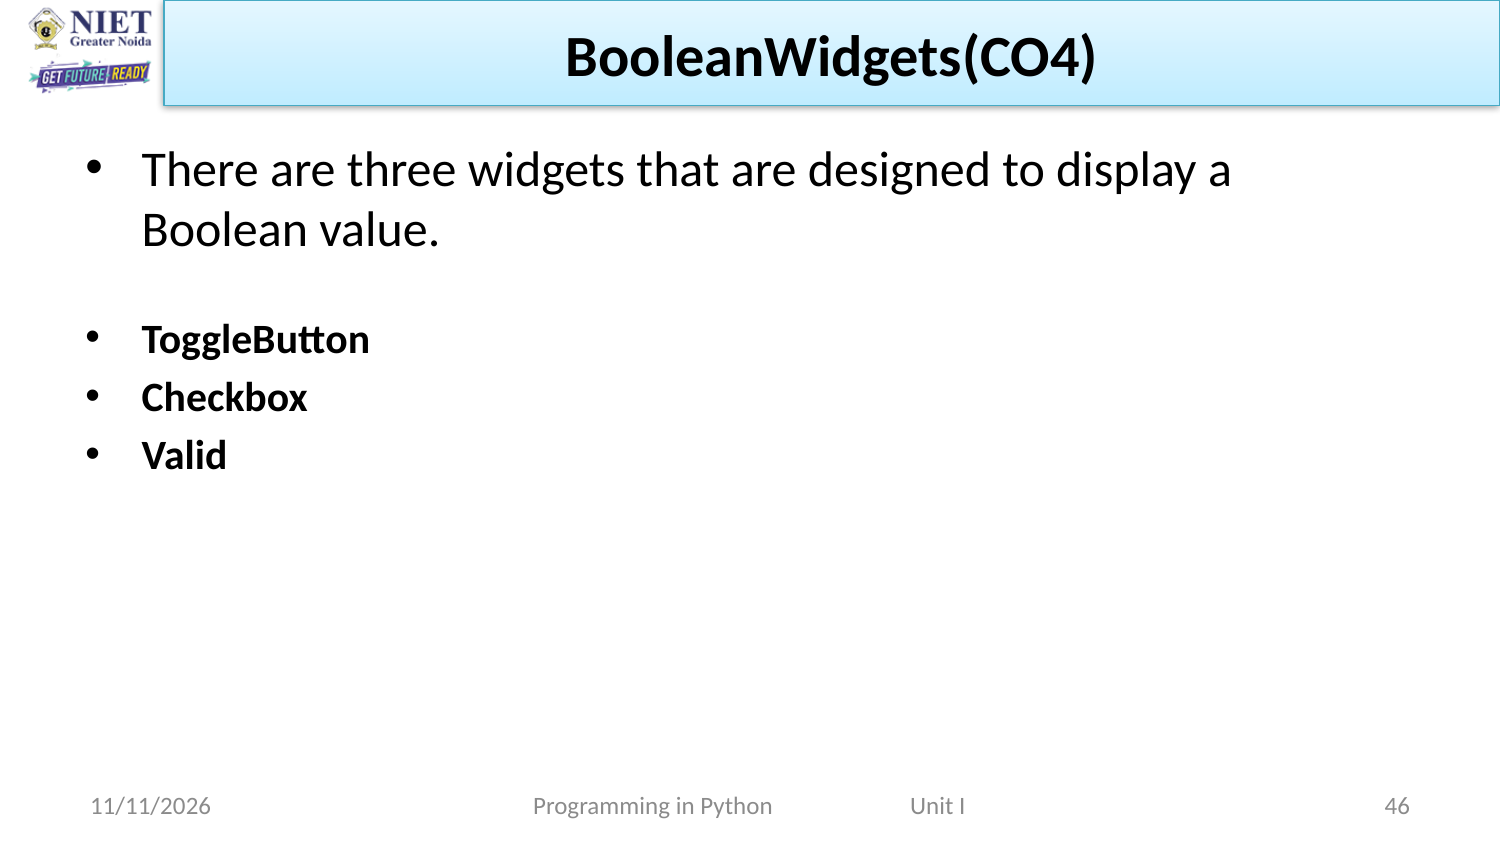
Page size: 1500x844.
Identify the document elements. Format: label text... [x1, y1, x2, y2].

slide_number 46 [1074, 782, 1425, 827]
title [75, 110, 1425, 411]
list There are three widgets that are designed to display a Boolean value. ToggleButton Checkbox Valid [70, 128, 1421, 707]
text_box BooleanWidgets(CO4) [179, 0, 1500, 106]
footer Programming in Python Unit I [512, 782, 988, 827]
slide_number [75, 782, 425, 827]
picture [0, 0, 179, 101]
